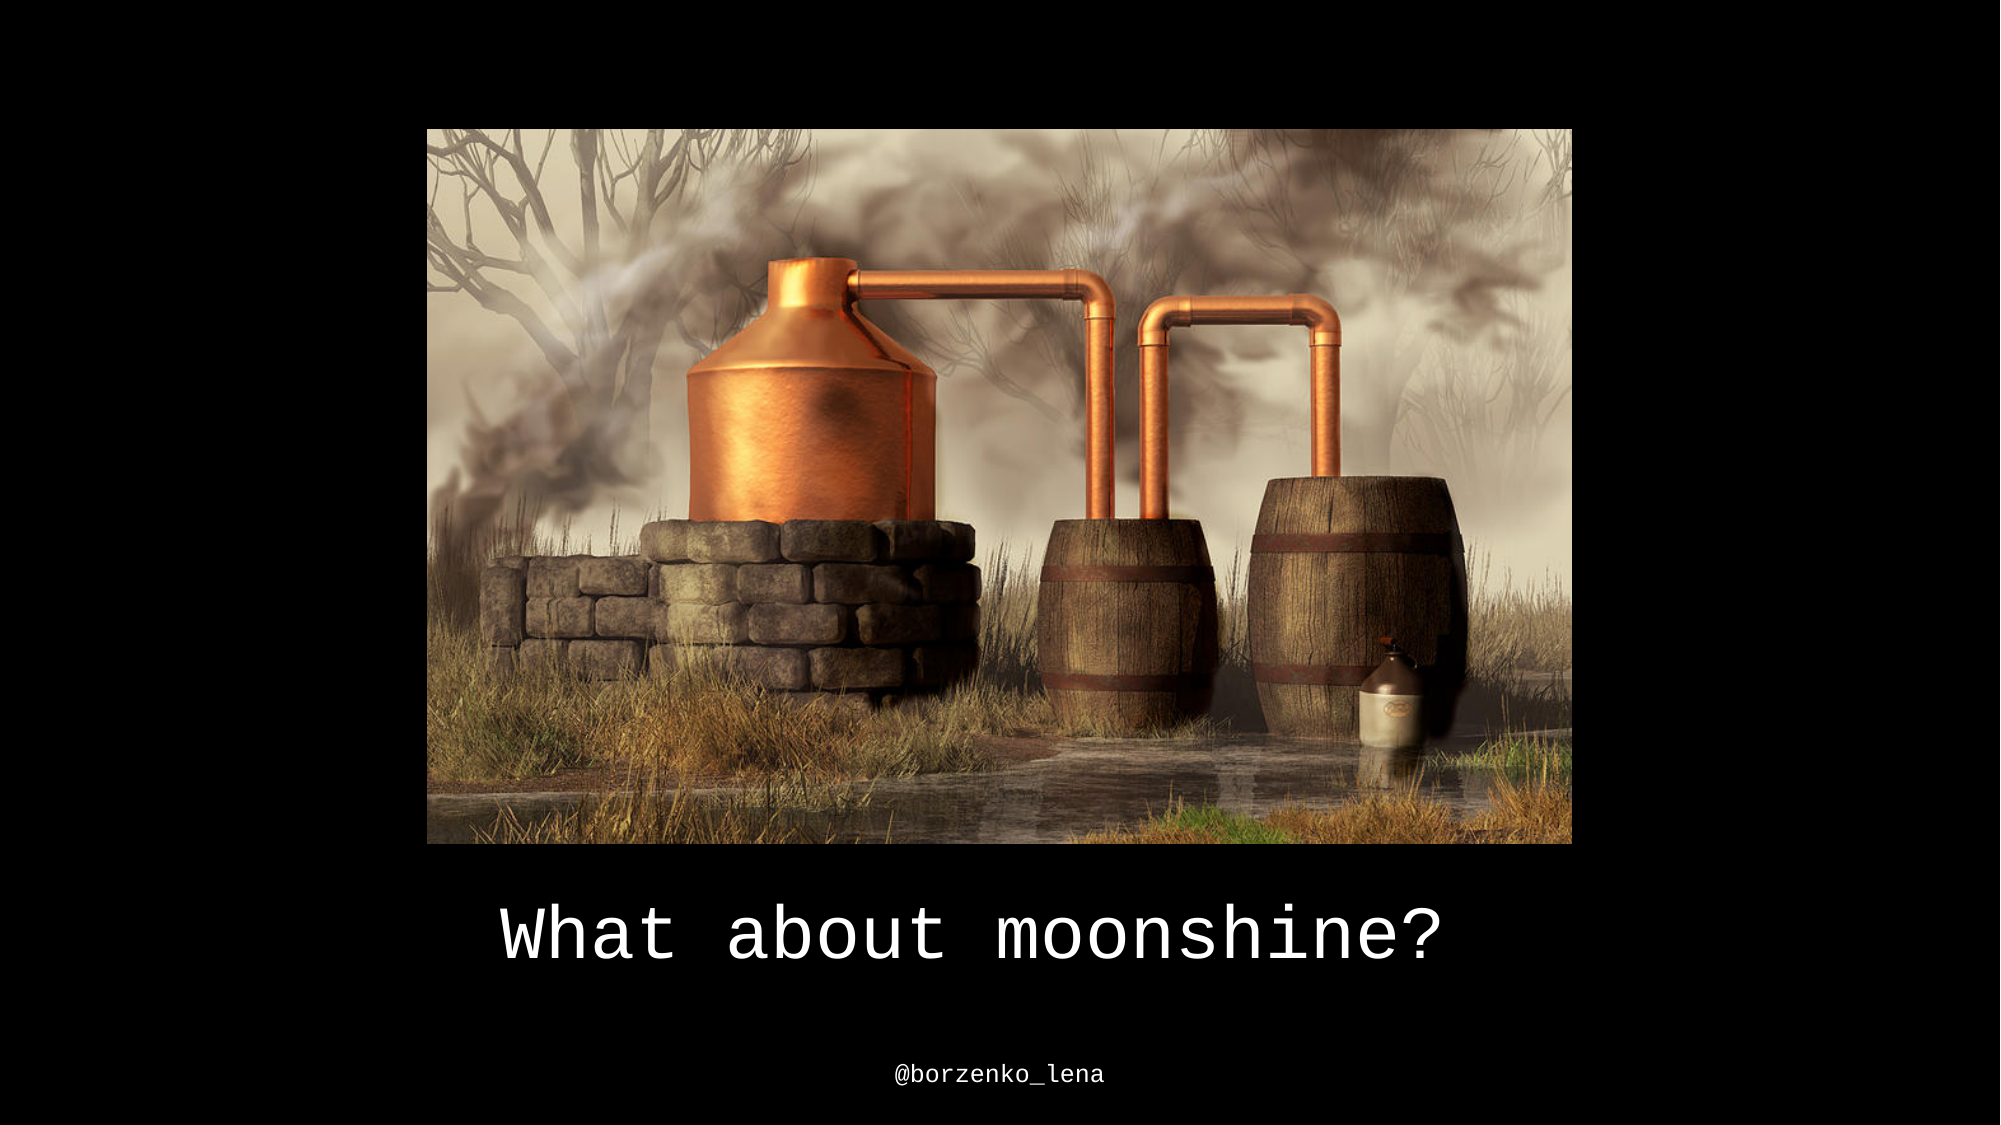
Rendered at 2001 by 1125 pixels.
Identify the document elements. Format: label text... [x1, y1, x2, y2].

title What about moonshine? [485, 844, 1515, 1043]
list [427, 129, 1573, 844]
footer @borzenko_lena [662, 1042, 1338, 1103]
